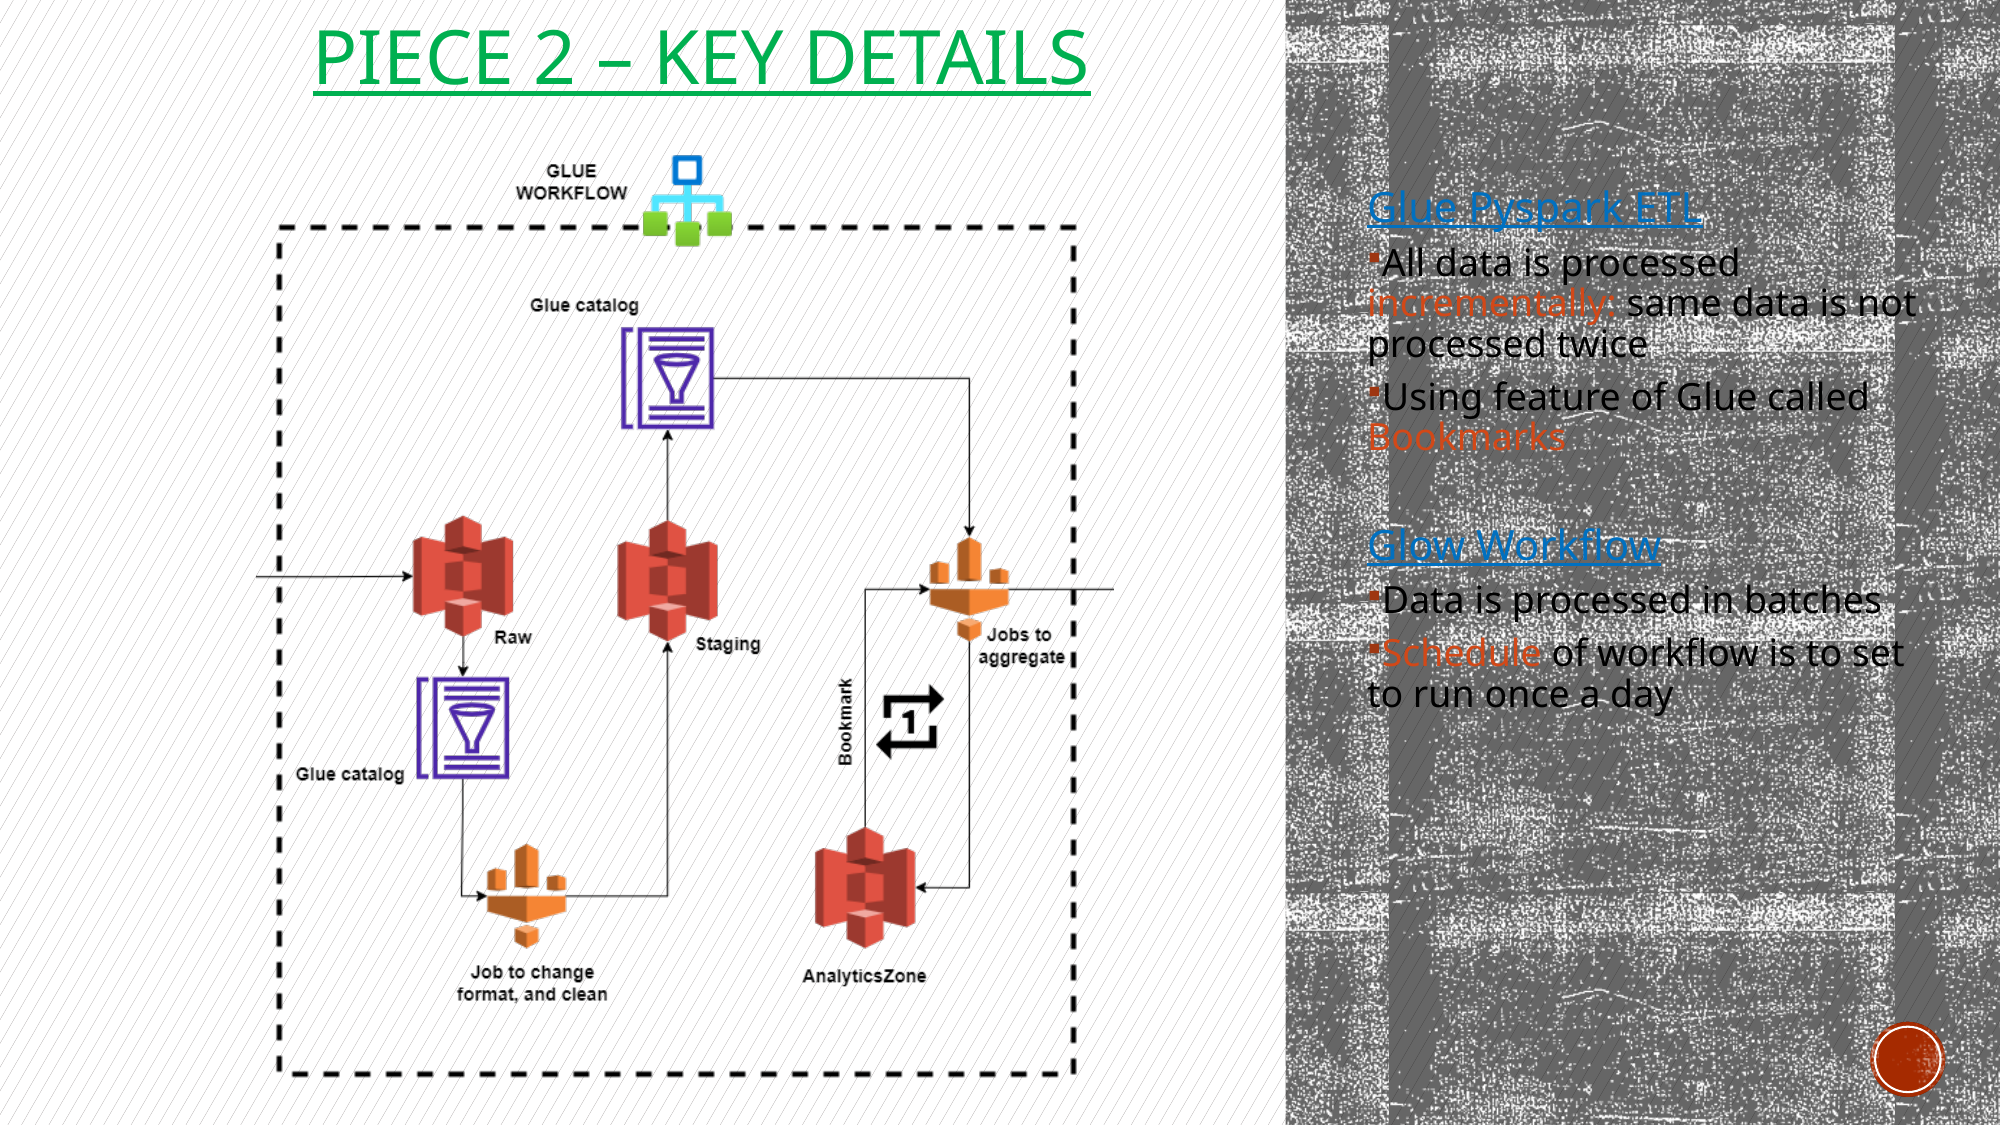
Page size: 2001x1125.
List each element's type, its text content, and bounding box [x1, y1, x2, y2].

text_box Piece 2 – key details [124, 7, 1246, 115]
text_box [1284, 0, 2000, 1125]
text_box Glue Pyspark ETL All data is processed incrementally: same data is not processed twice Using feature of Glue called Bookmarks Glow Workflow Data is processed in batches Schedule of workflow is to set to run once a day [1352, 178, 1934, 1022]
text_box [1871, 1023, 1944, 1096]
picture [256, 144, 1114, 1097]
